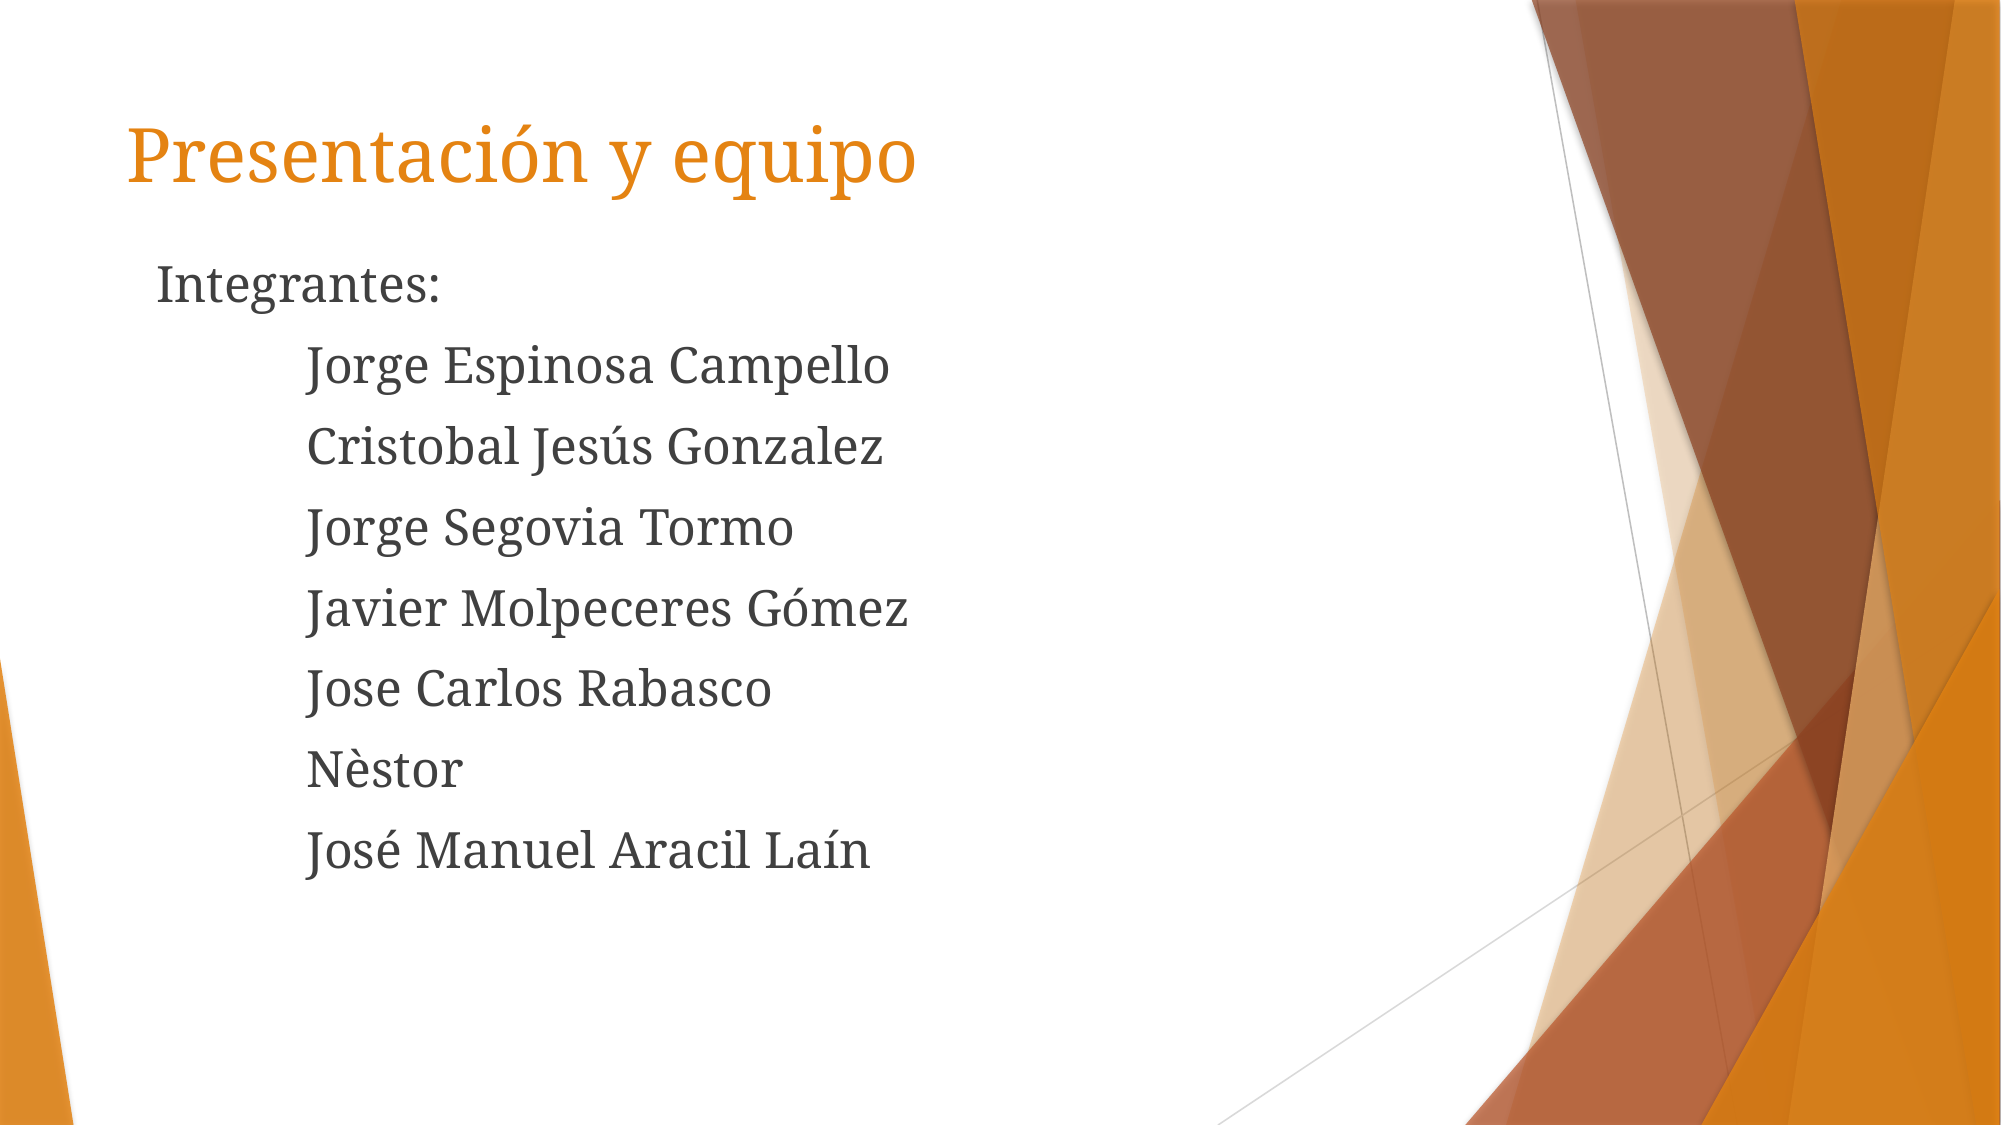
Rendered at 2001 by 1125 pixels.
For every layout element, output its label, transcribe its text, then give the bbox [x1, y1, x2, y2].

list Integrantes: Jorge Espinosa Campello Cristobal Jesús Gonzalez Jorge Segovia Tormo Javier Molpeceres Gómez Jose Carlos Rabasco Nèstor José Manuel Aracil Laín [141, 245, 2000, 931]
title Presentación y equipo [111, 99, 1522, 317]
